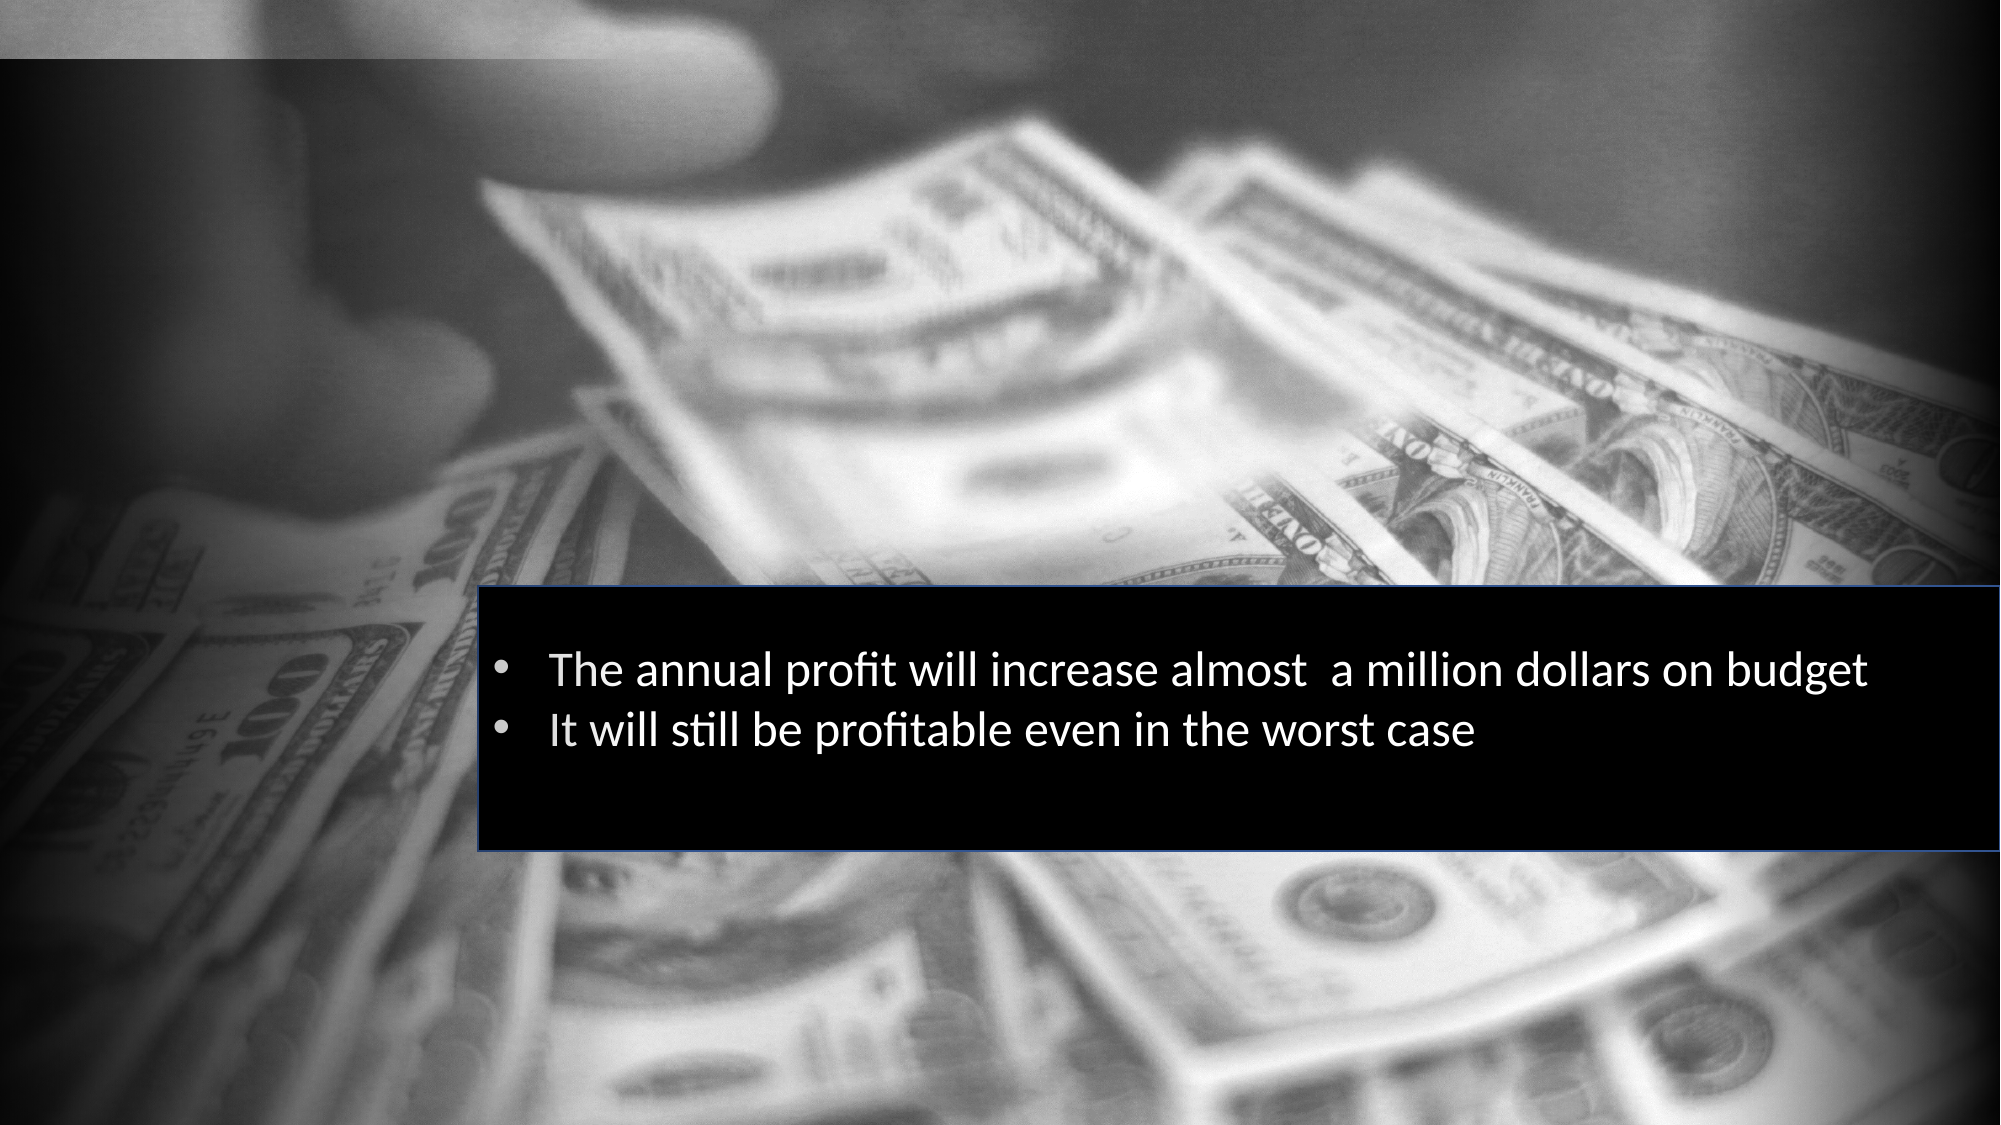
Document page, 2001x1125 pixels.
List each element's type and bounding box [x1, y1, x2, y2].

text_box [0, 0, 2000, 1125]
